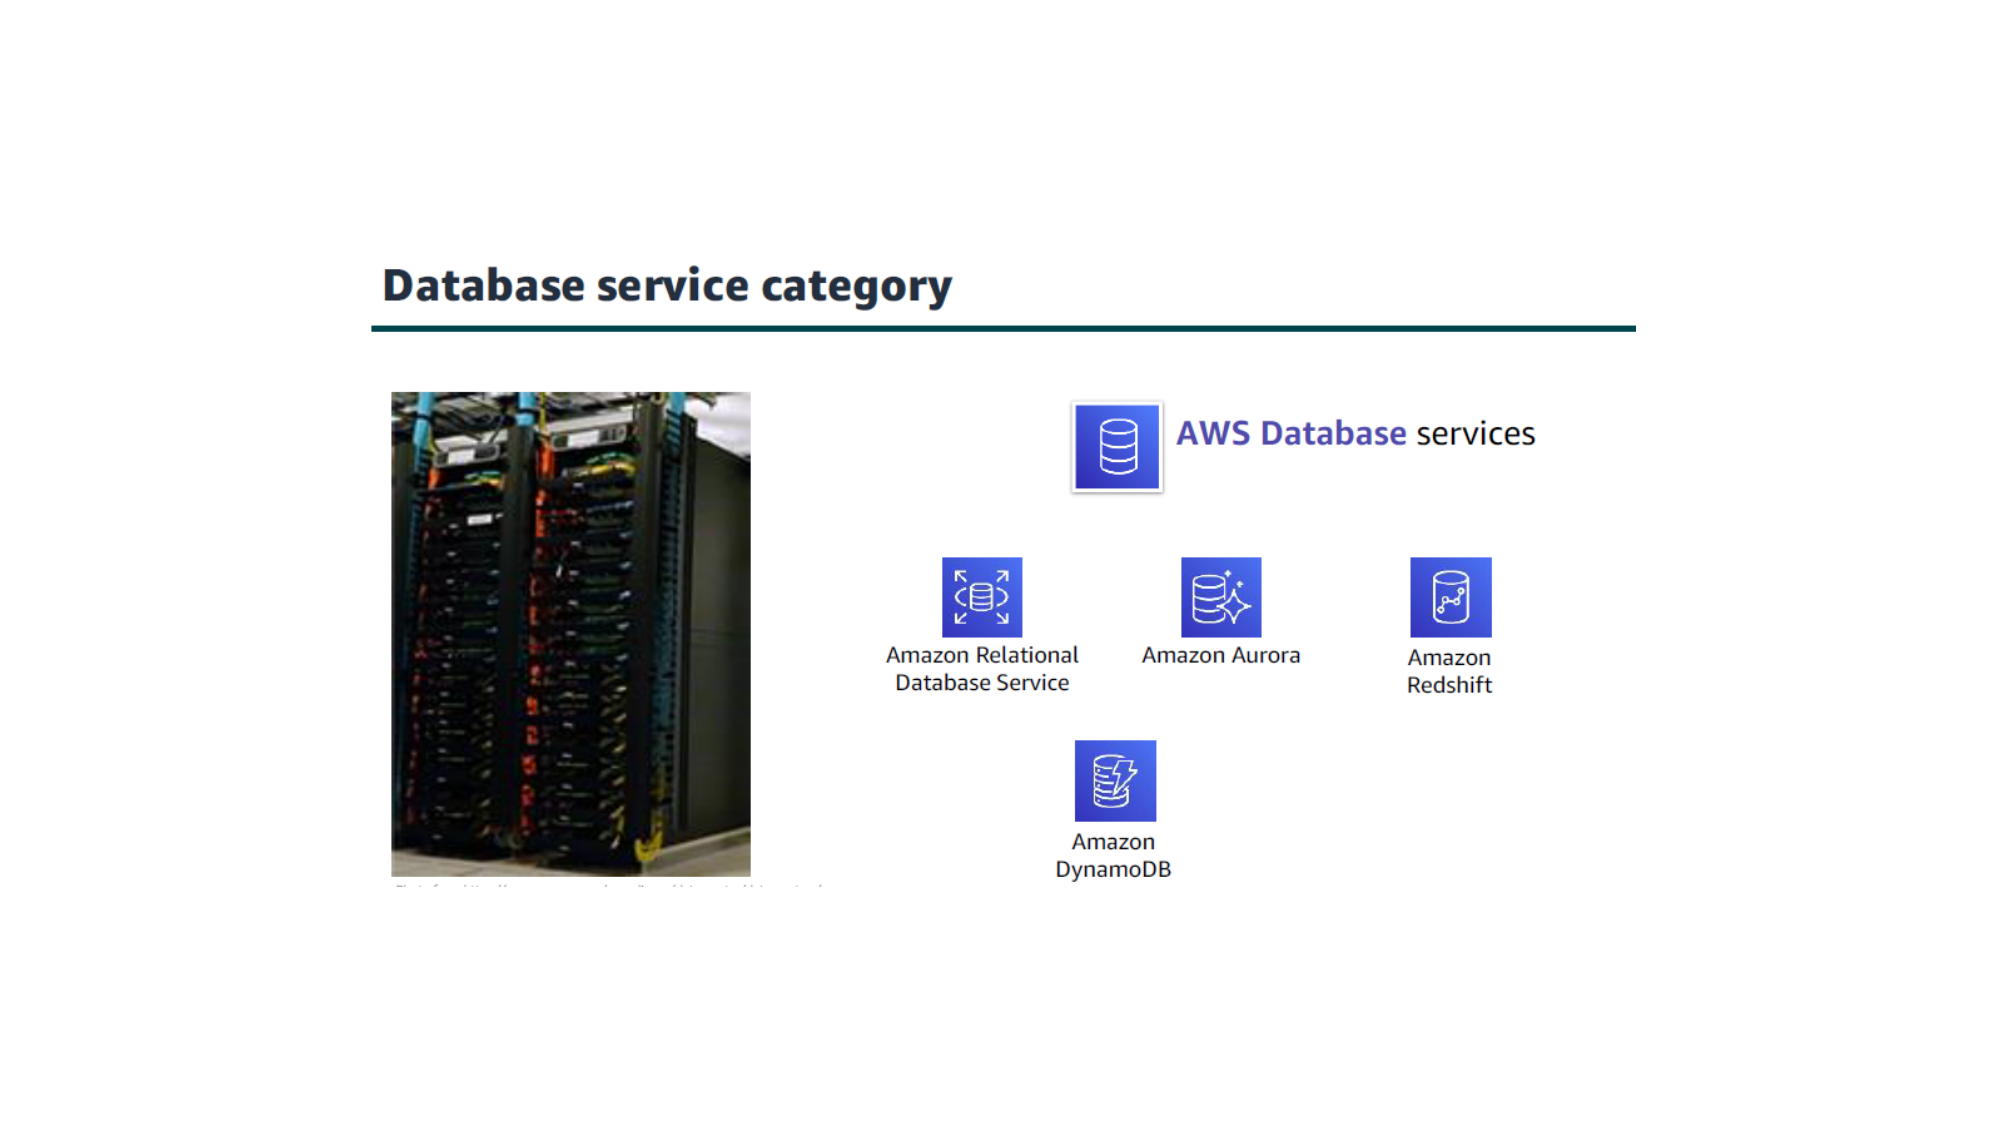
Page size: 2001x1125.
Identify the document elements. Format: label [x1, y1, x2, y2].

picture [364, 238, 1636, 887]
